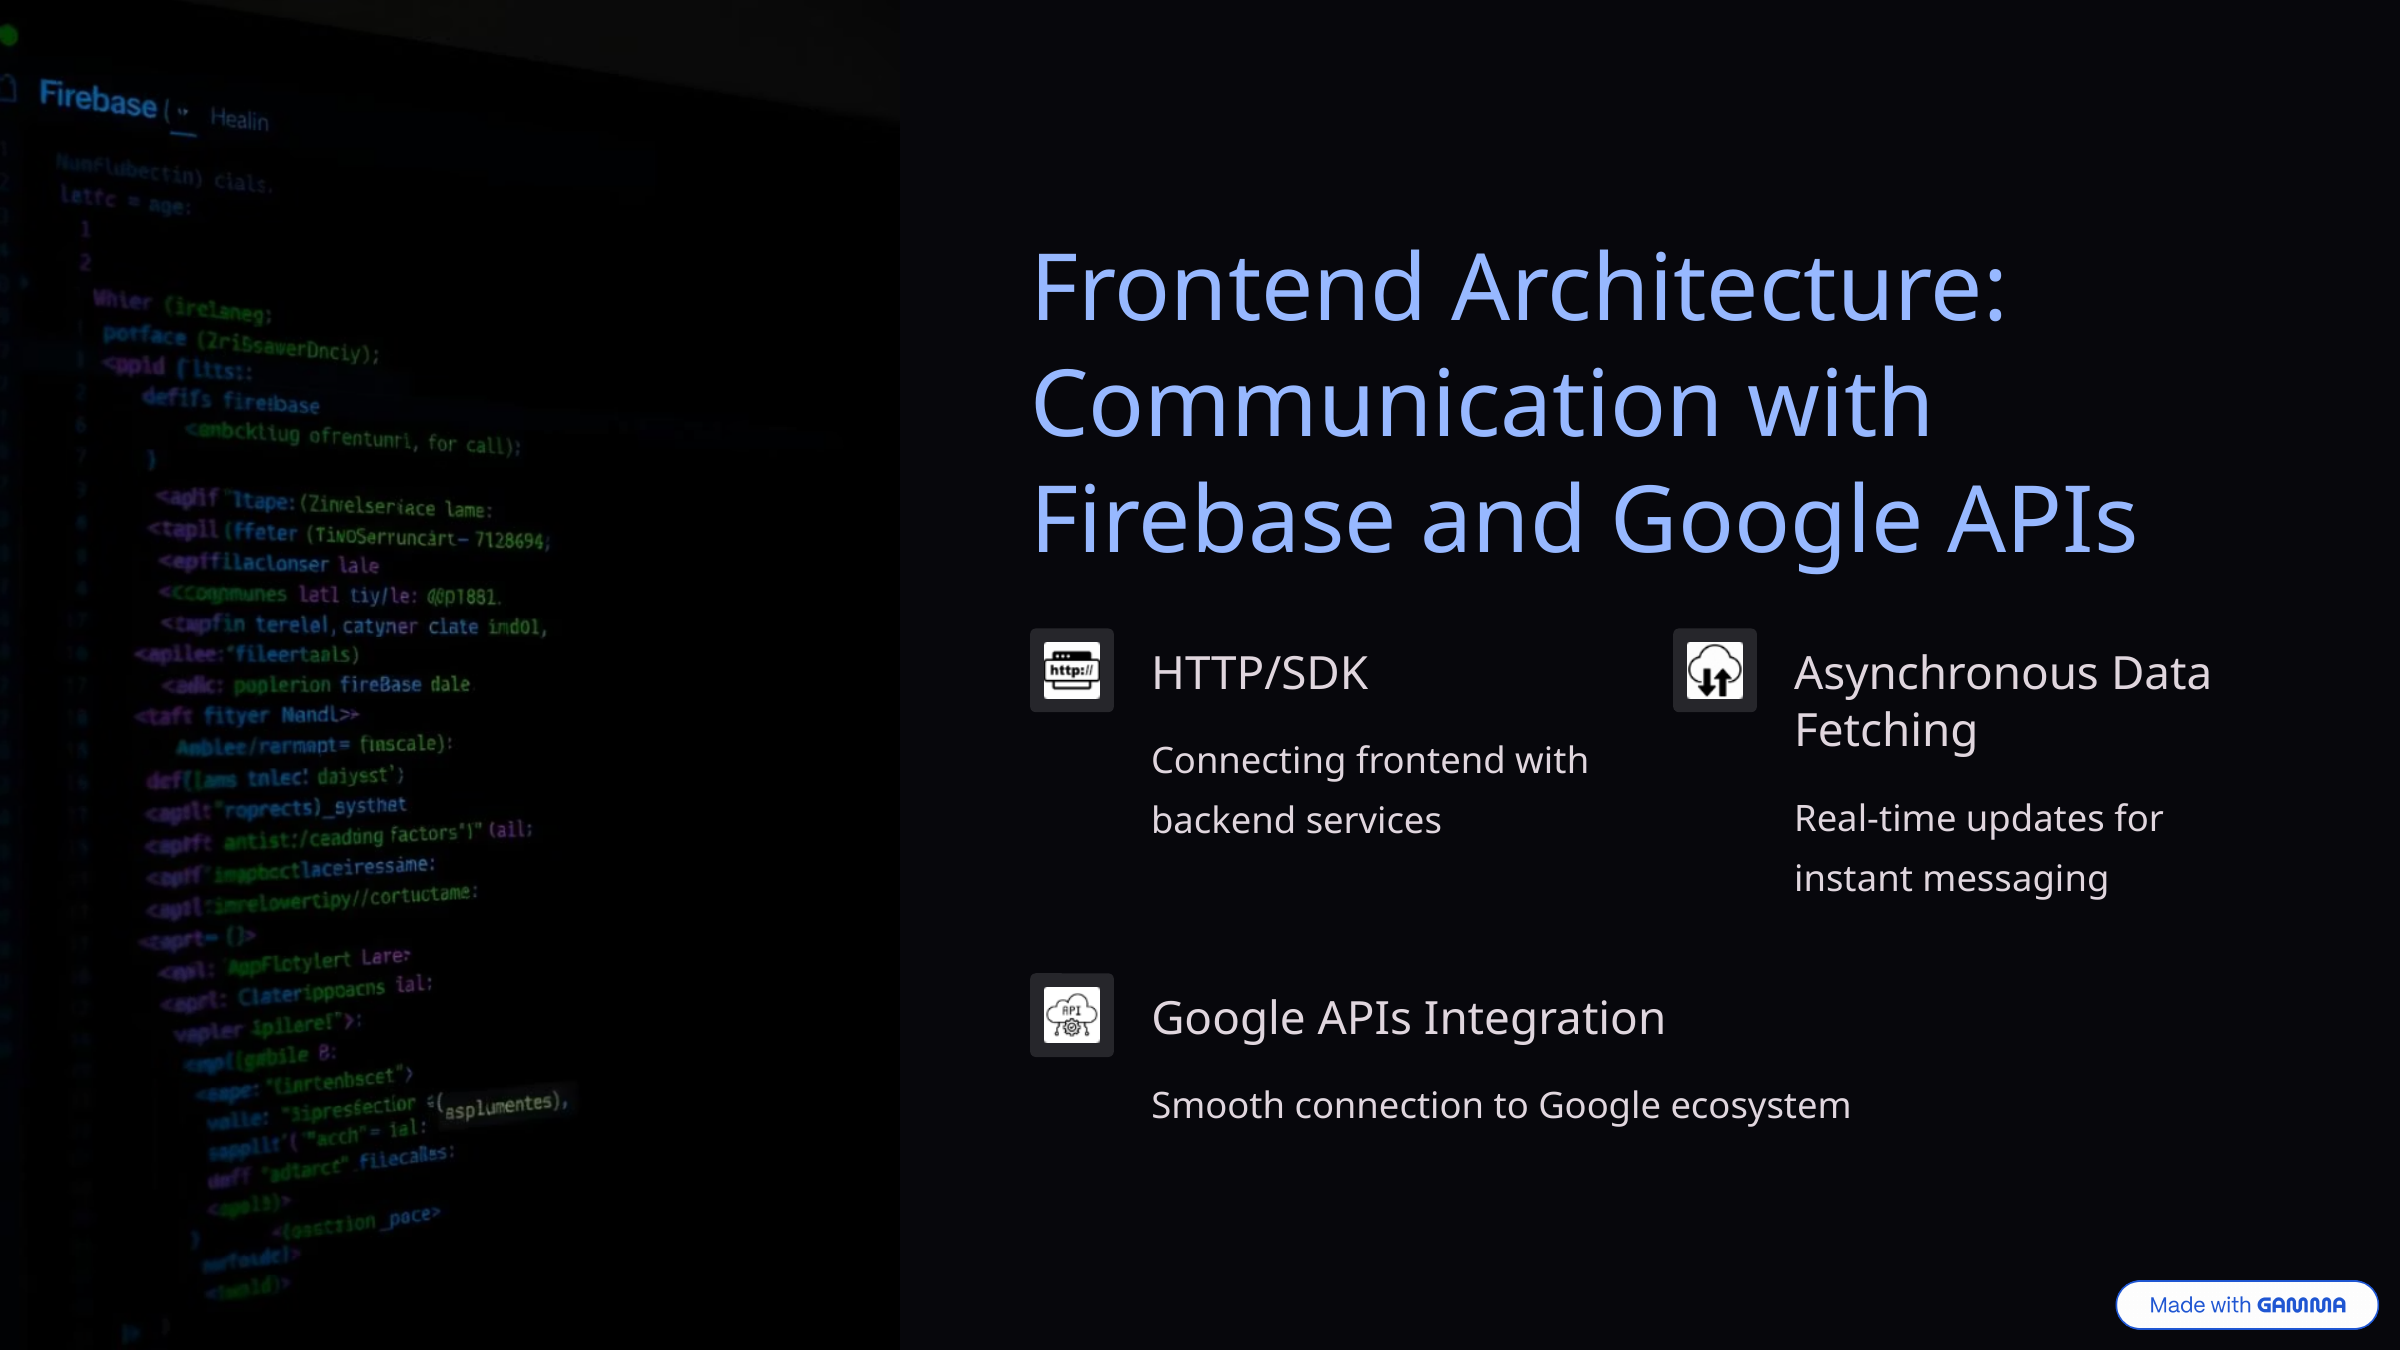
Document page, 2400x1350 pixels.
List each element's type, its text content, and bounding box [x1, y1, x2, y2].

text_box Smooth connection to Google ecosystem [1151, 1066, 2270, 1126]
text_box [1030, 628, 1114, 713]
text_box [1030, 973, 1114, 1058]
picture [1044, 642, 1100, 699]
picture [2106, 1271, 2389, 1339]
picture [1687, 642, 1743, 699]
text_box Frontend Architecture: Communication with Firebase and Google APIs [1030, 223, 2270, 573]
picture [1044, 987, 1100, 1044]
text_box Asynchronous Data Fetching [1794, 641, 2270, 758]
picture [0, 0, 900, 1350]
text_box HTTP/SDK [1151, 641, 1617, 700]
text_box Connecting frontend with backend services [1151, 721, 1627, 841]
text_box Google APIs Integration [1151, 986, 1721, 1045]
text_box [1673, 628, 1757, 713]
text_box Real-time updates for instant messaging [1794, 779, 2270, 899]
